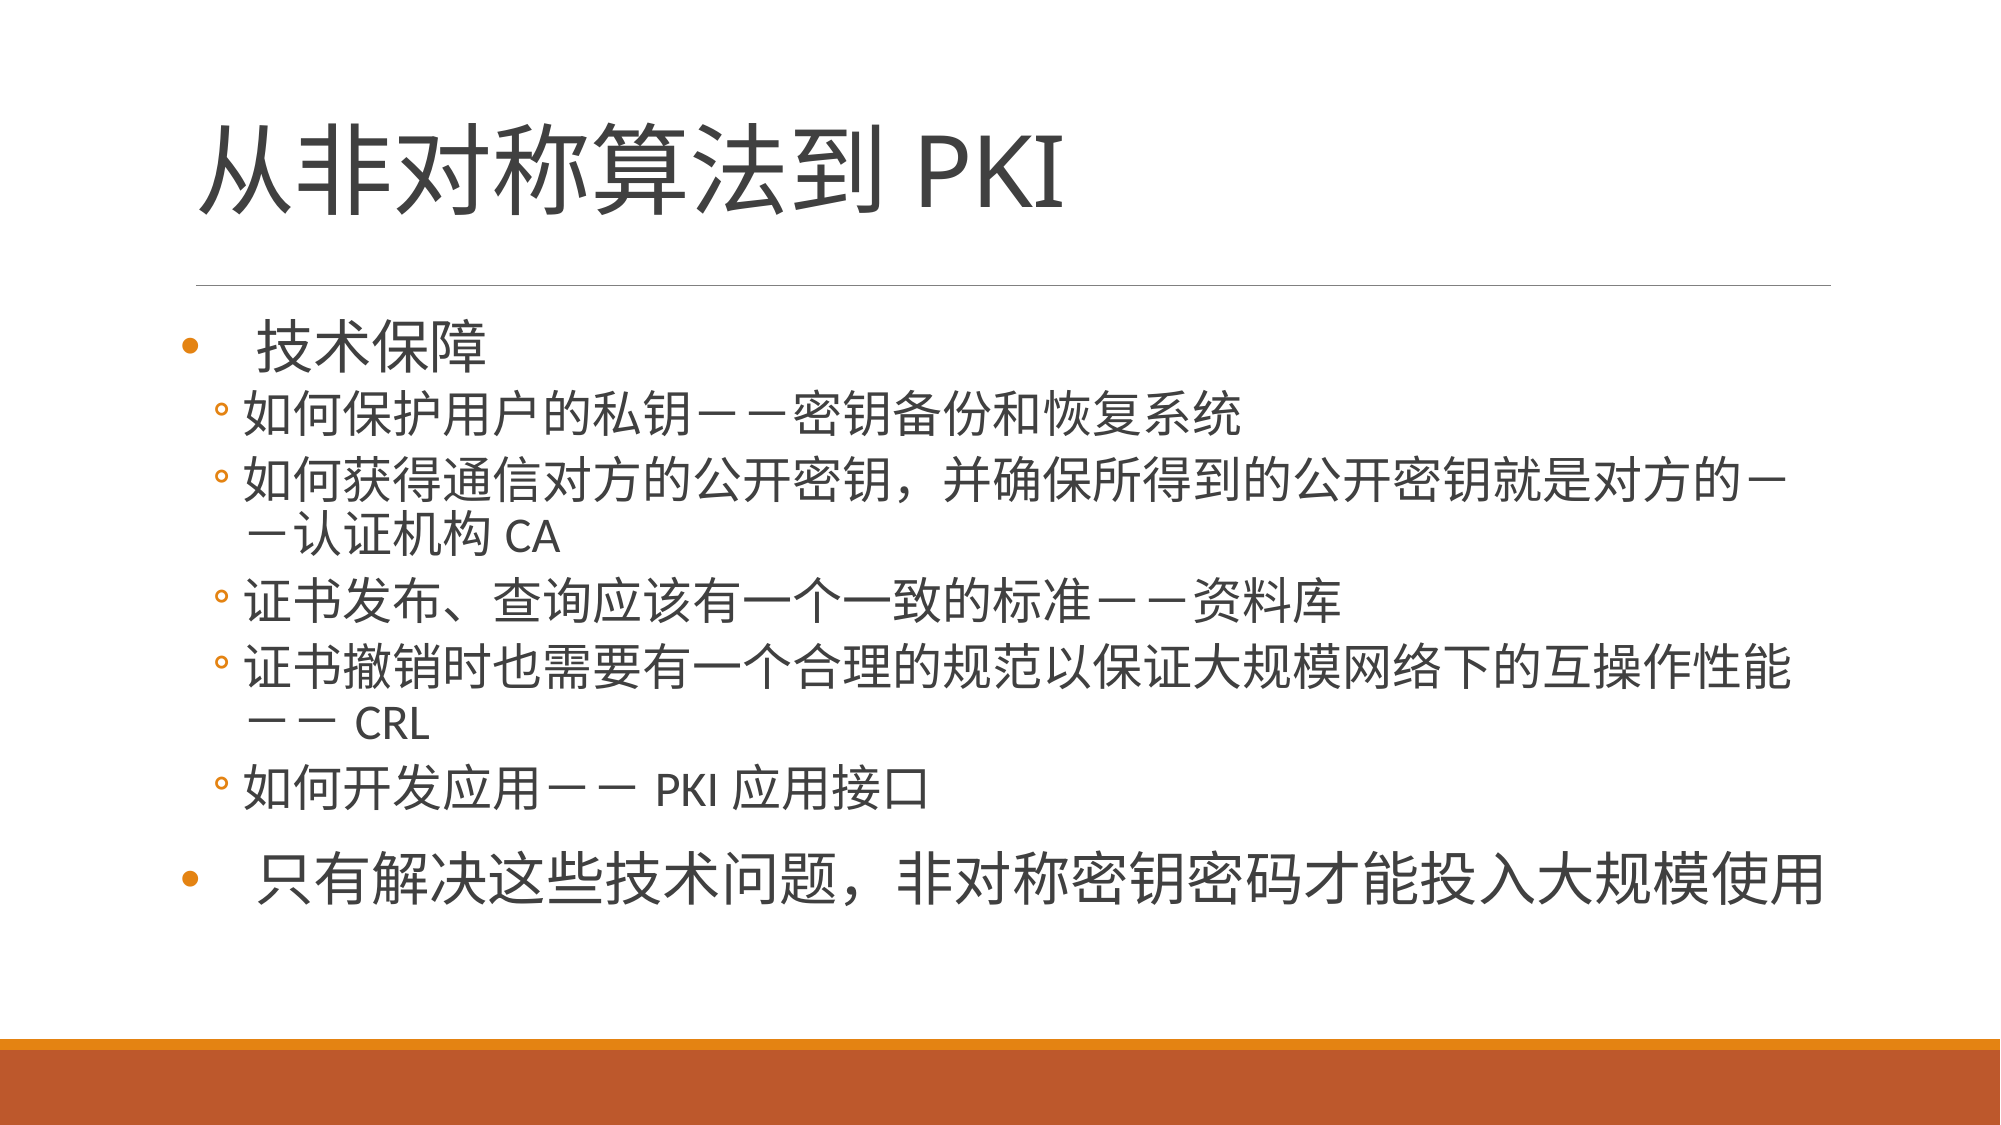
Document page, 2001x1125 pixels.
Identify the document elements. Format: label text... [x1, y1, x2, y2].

title 从非对称算法到PKI [180, 47, 1830, 236]
list 技术保障 如何保护用户的私钥－－密钥备份和恢复系统 如何获得通信对方的公开密钥，并确保所得到的公开密钥就是对方的－－认证机构CA 证书发布、查询应该有一个一致的标准－－资料库 证书撤销时也需要有一个合理的规范以保证大规模网络下的互操作性能－－CRL 如何开发应用－－PKI应用接口 只有解决这些技术问题，非对称密钥密码才能投入大规模使用 [180, 310, 1830, 971]
